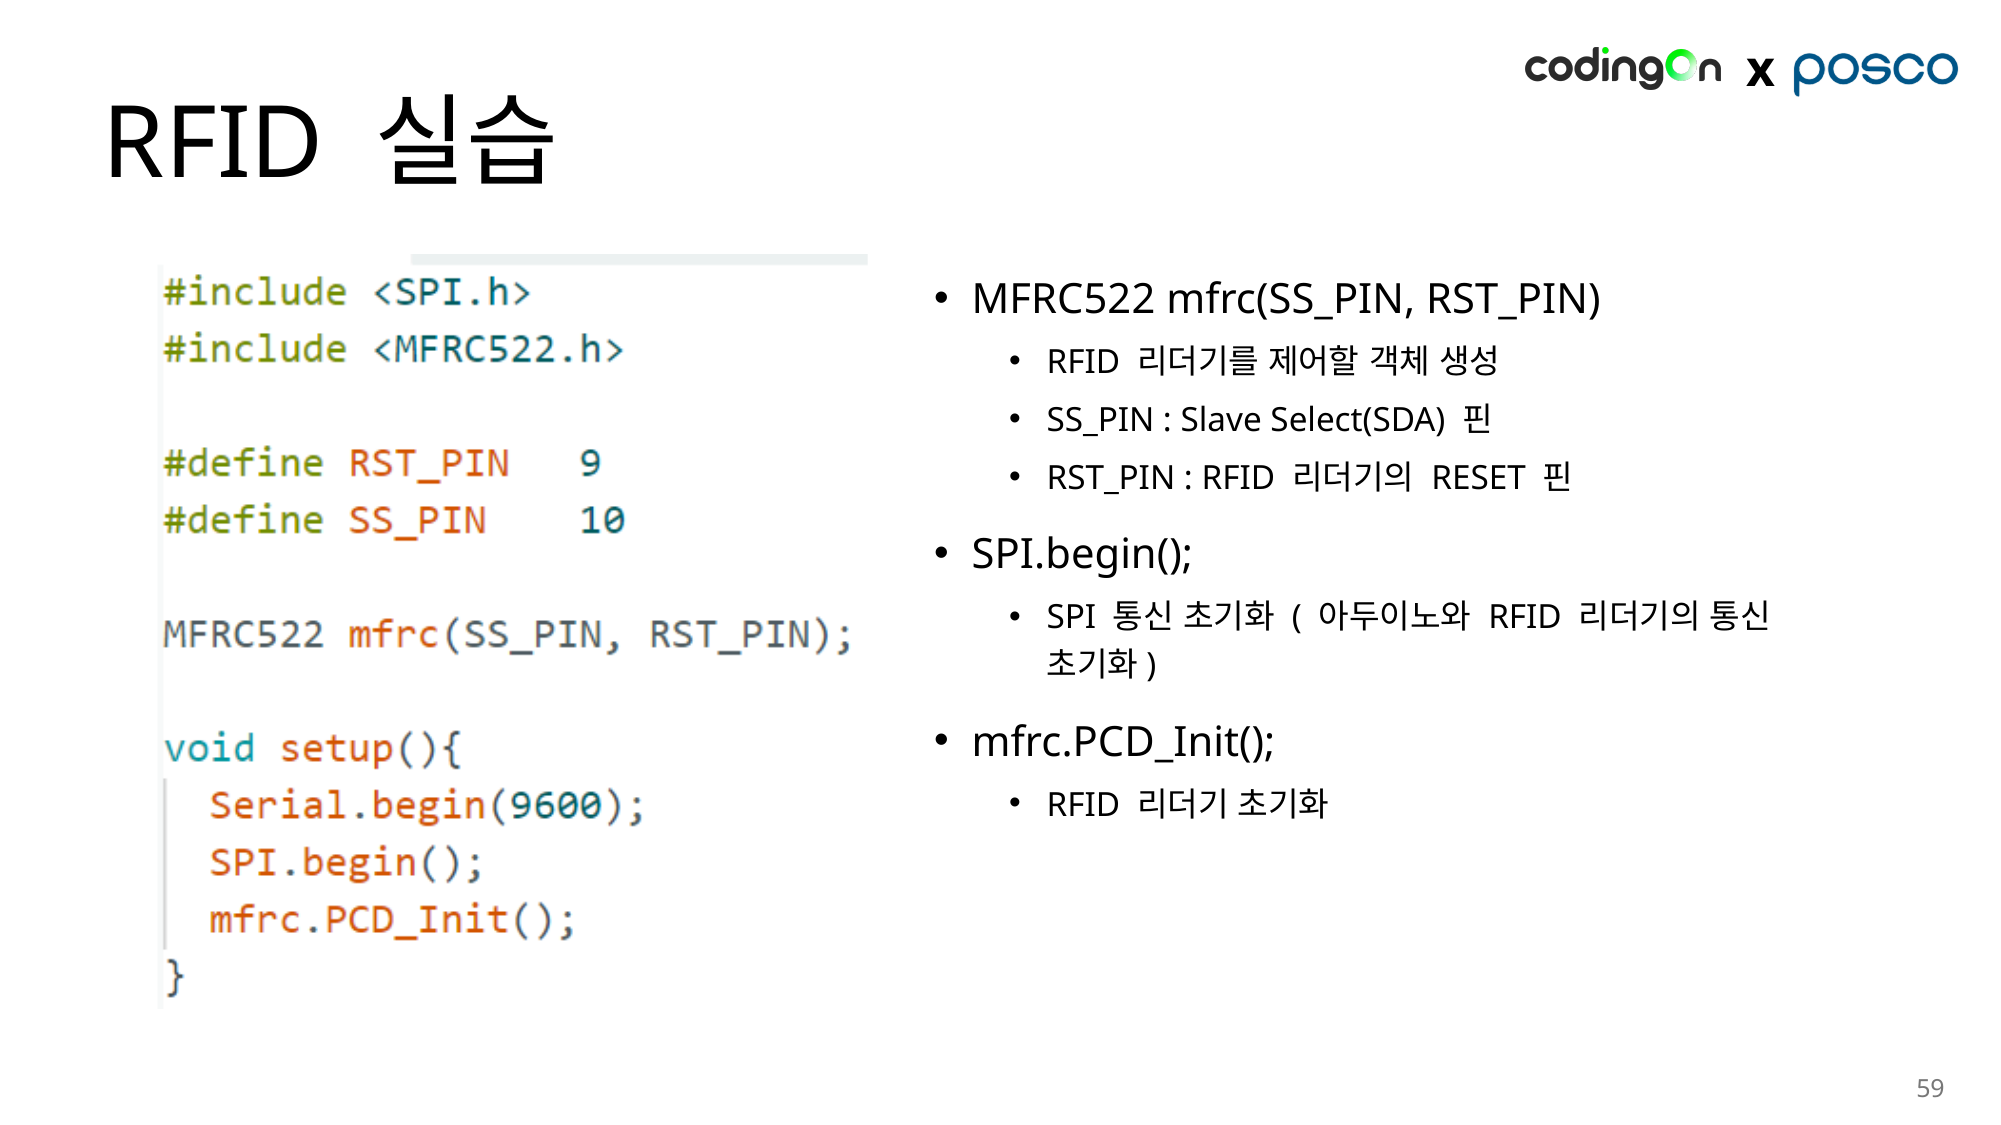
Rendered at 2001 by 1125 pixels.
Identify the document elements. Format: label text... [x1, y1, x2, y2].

slide_number 59 [1509, 1059, 1960, 1120]
picture [139, 254, 868, 1009]
title RFID 실습 [87, 36, 1813, 255]
picture [1813, 47, 1960, 101]
list MFRC522 mfrc(SS_PIN, RST_PIN) RFID 리더기를 제어할 객체 생성 SS_PIN : Slave Select(SDA) 핀 RST_PIN : RFID 리더기의 RESET 핀 SPI.begin(); SPI 통신 초기화 ( 아두이노와 RFID 리더기의 통신 초기화) mfrc.PCD_Init(); RFID 리더기 초기화 [919, 254, 1881, 959]
